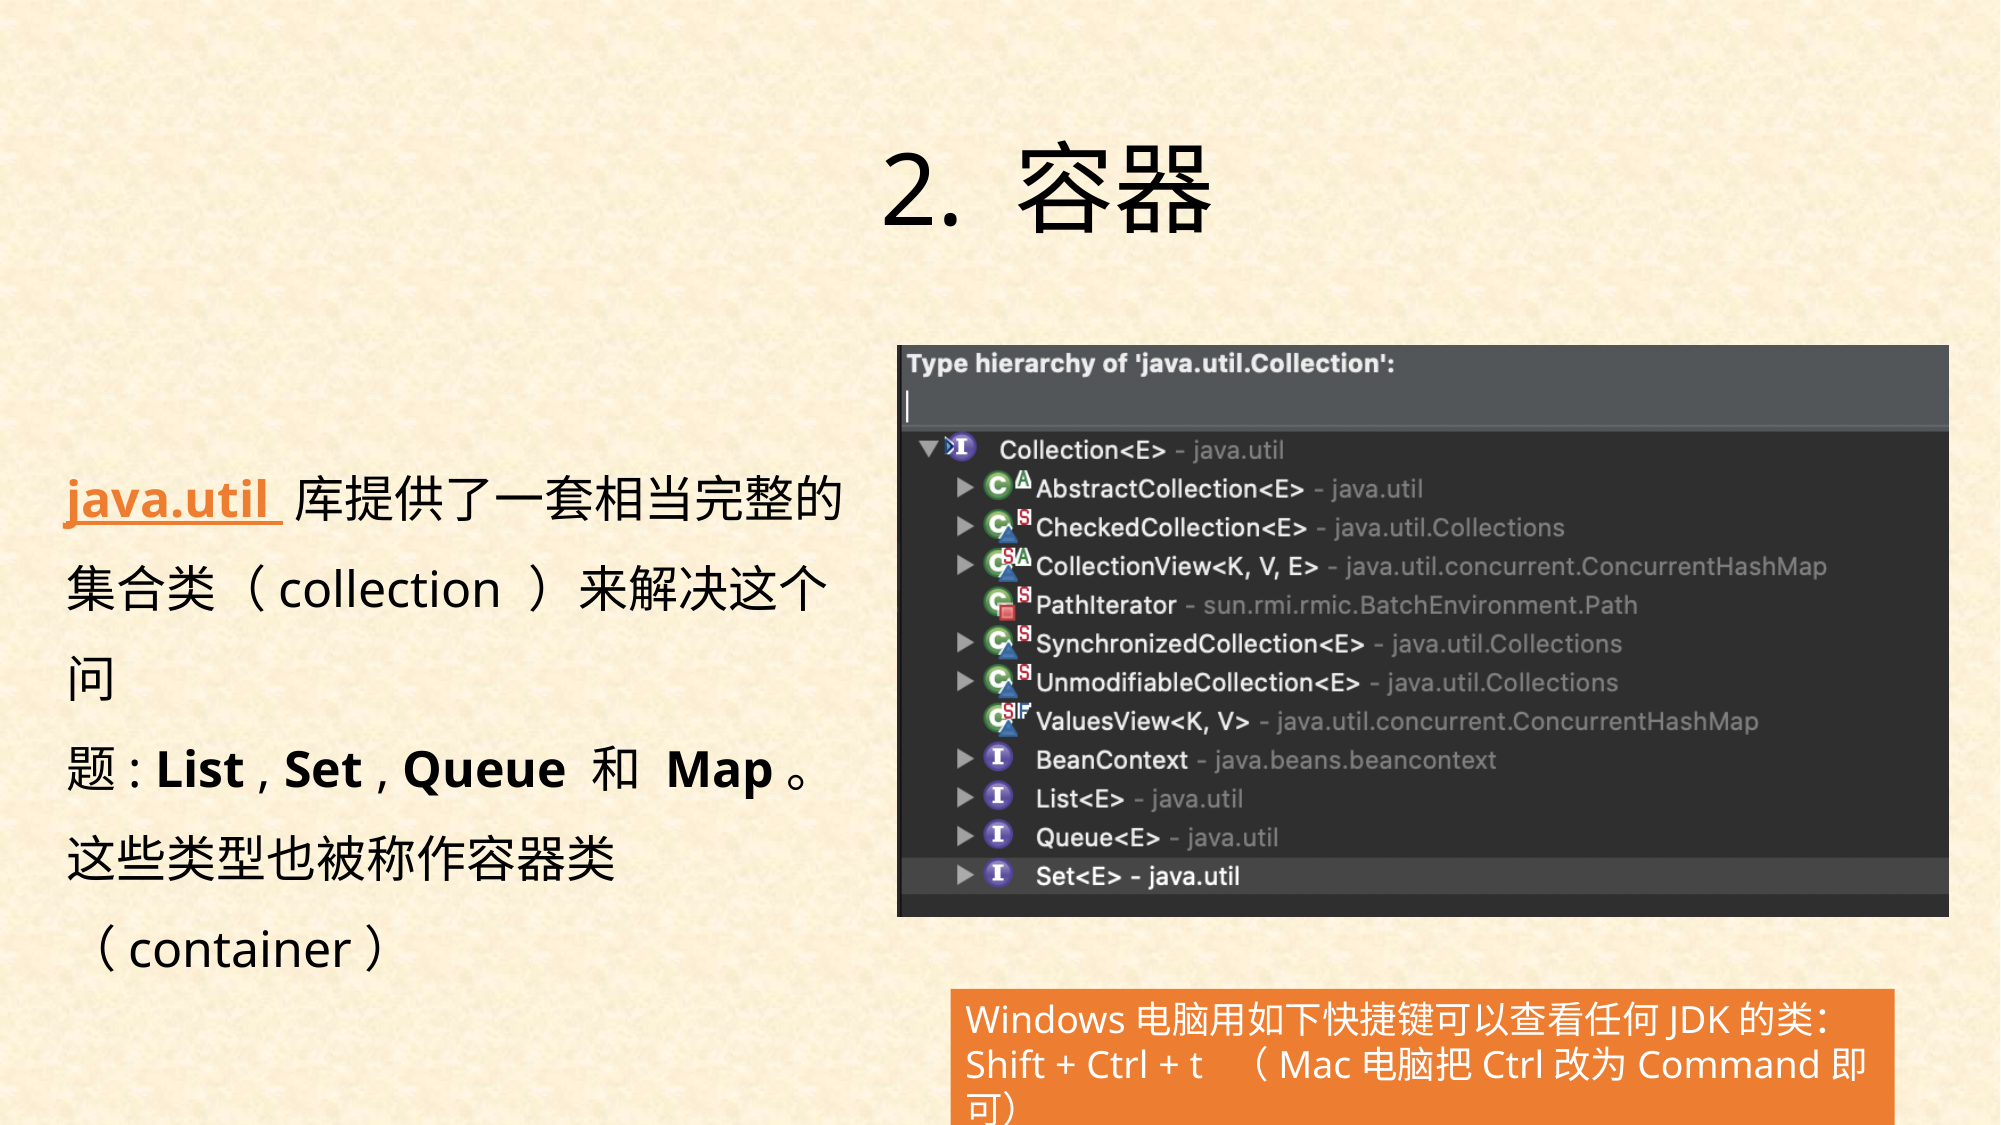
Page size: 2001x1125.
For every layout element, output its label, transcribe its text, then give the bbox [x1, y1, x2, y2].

text_box Windows电脑用如下快捷键可以查看任何JDK的类：Shift + Ctrl + t （Mac电脑把Ctrl改为Command即可） [950, 988, 1895, 1125]
picture [0, 0, 2001, 1125]
text_box java.util 库提供了一套相当完整的集合类（collection ）来解决这个问题: List , Set , Queue 和 Map。这些类型也被称作容器类（container） [51, 429, 875, 985]
text_box 2. 容器 [413, 118, 1683, 253]
